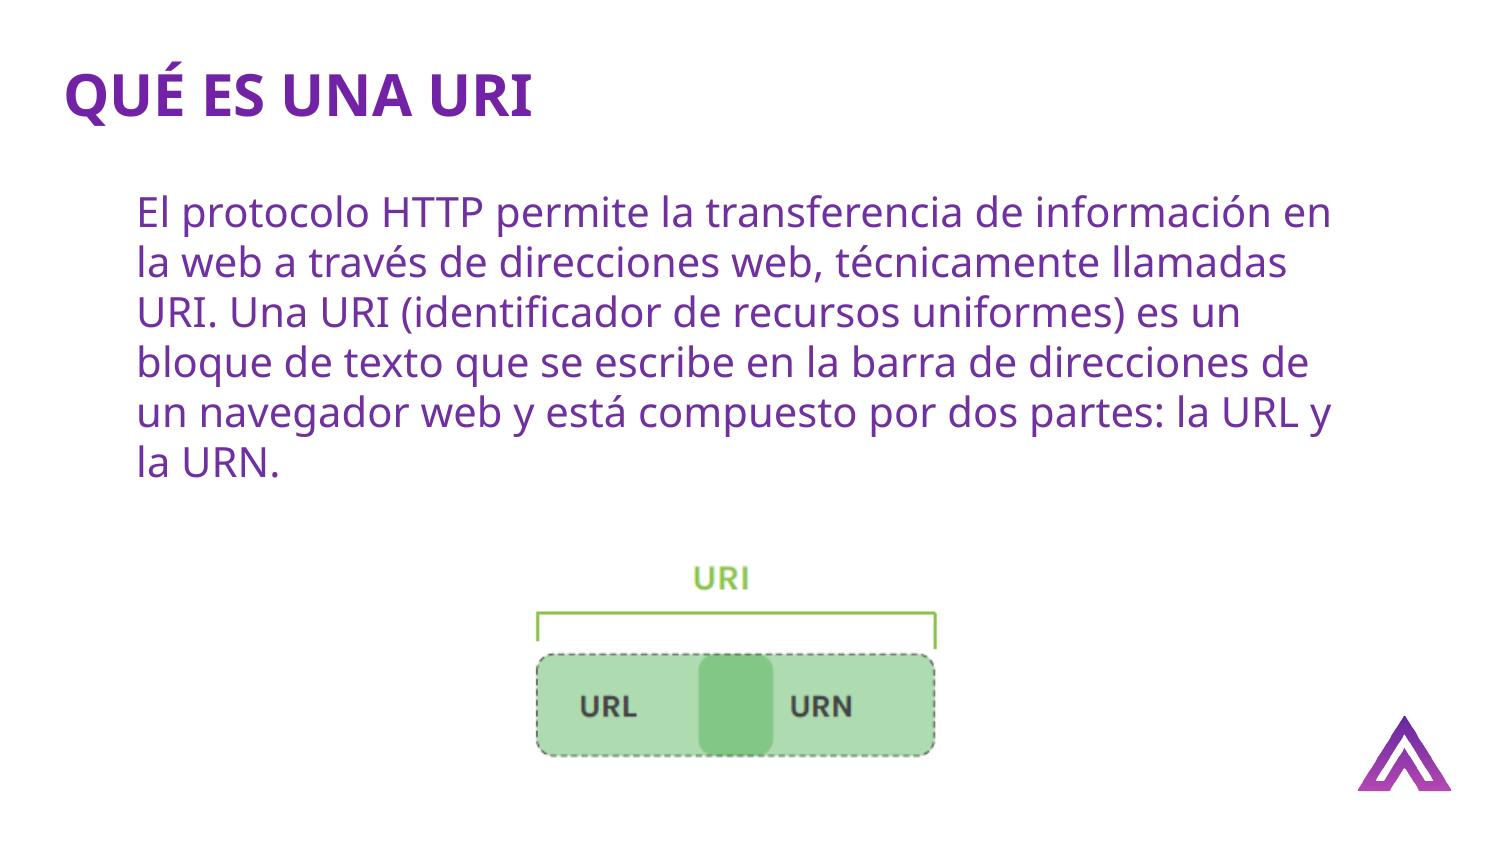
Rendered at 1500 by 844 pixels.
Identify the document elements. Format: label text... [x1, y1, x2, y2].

text_box QUÉ ES UNA URI [0, 43, 597, 144]
text_box El protocolo HTTP permite la transferencia de información en la web a través de direcciones web, técnicamente llamadas URI. Una URI (identificador de recursos uniformes) es un bloque de texto que se escribe en la barra de direcciones de un navegador web y está compuesto por dos partes: la URL y la URN. [121, 170, 1386, 507]
picture [491, 548, 995, 778]
picture [1348, 705, 1459, 803]
